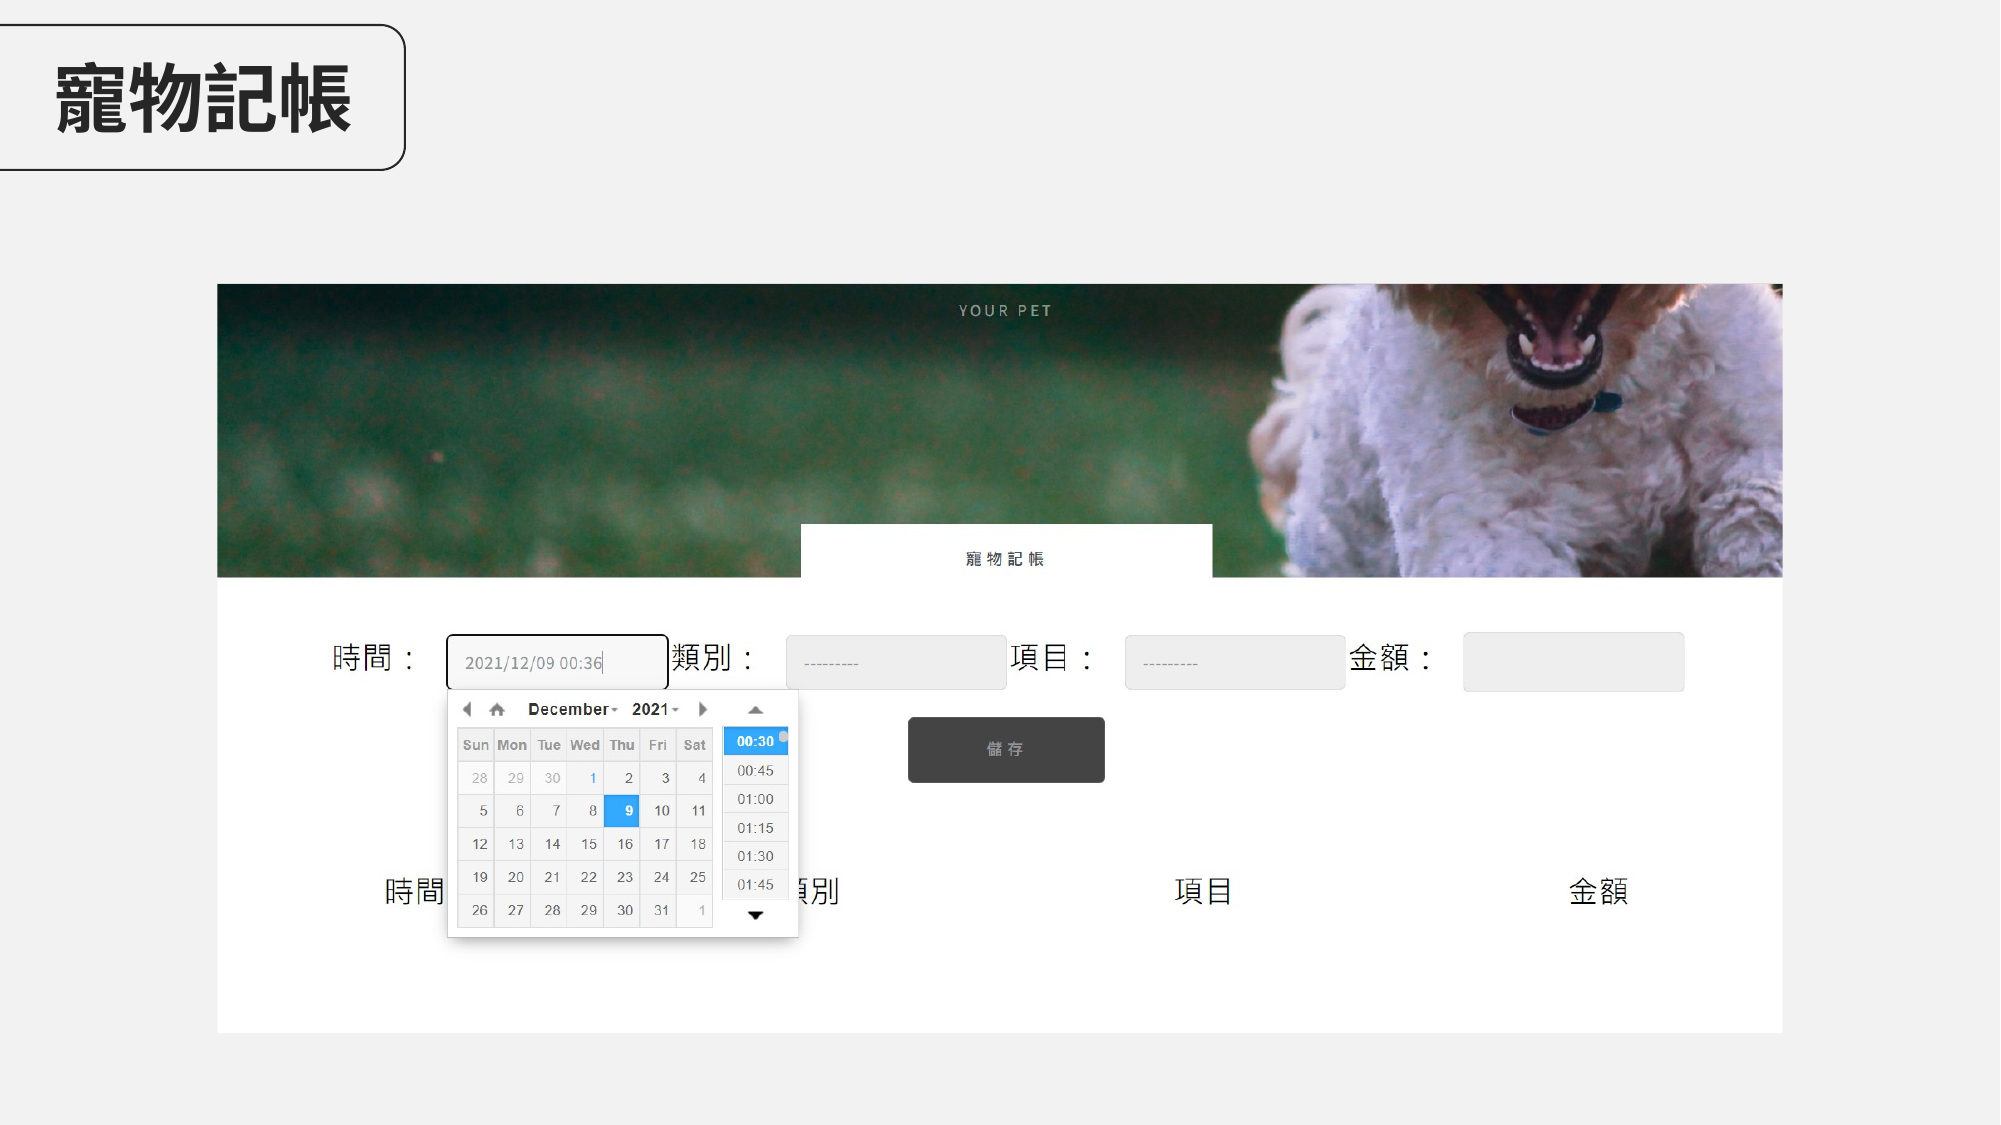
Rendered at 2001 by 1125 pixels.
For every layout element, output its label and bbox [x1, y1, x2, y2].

picture [217, 283, 1783, 1033]
text_box [0, 24, 405, 170]
